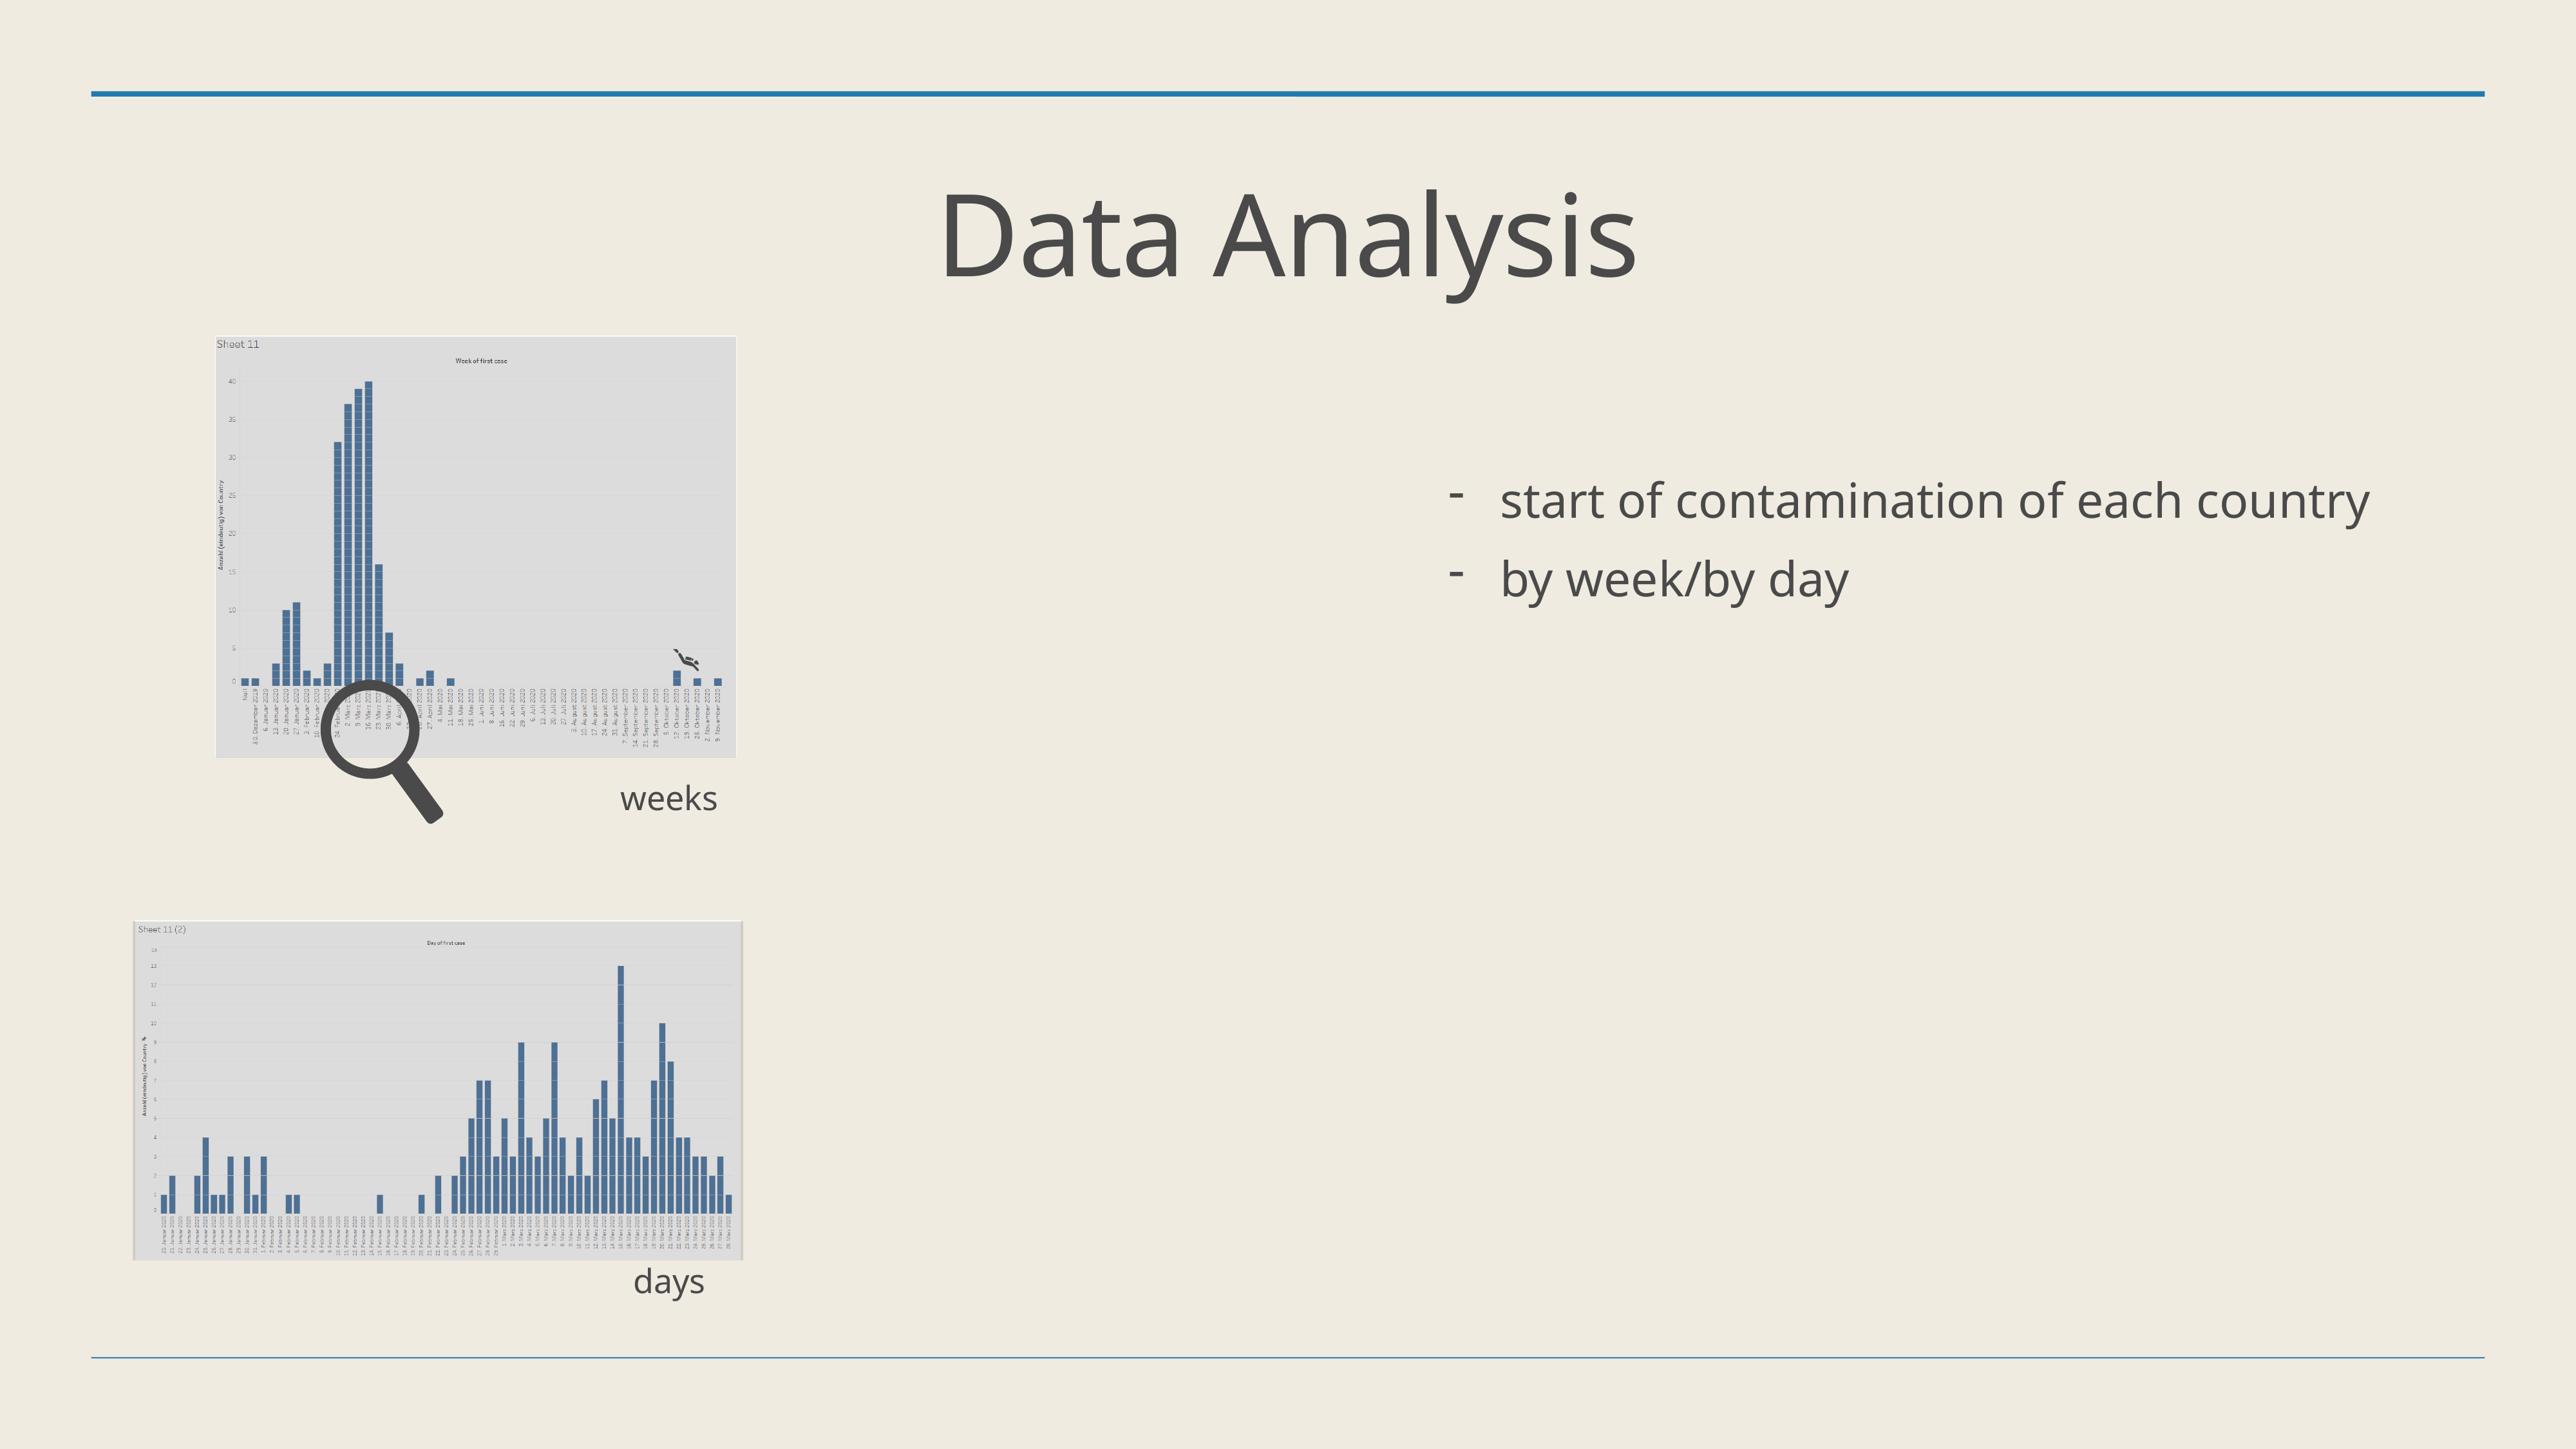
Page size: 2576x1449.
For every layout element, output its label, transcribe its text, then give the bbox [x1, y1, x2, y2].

text_box weeks [615, 779, 724, 822]
picture [135, 920, 741, 1260]
picture [215, 336, 737, 758]
text_box [329, 758, 444, 824]
text_box start of contamination of each country by week/by day [1443, 475, 2376, 612]
text_box [133, 921, 744, 1261]
text_box days [628, 1262, 712, 1306]
title Data Analysis [182, 183, 2394, 344]
